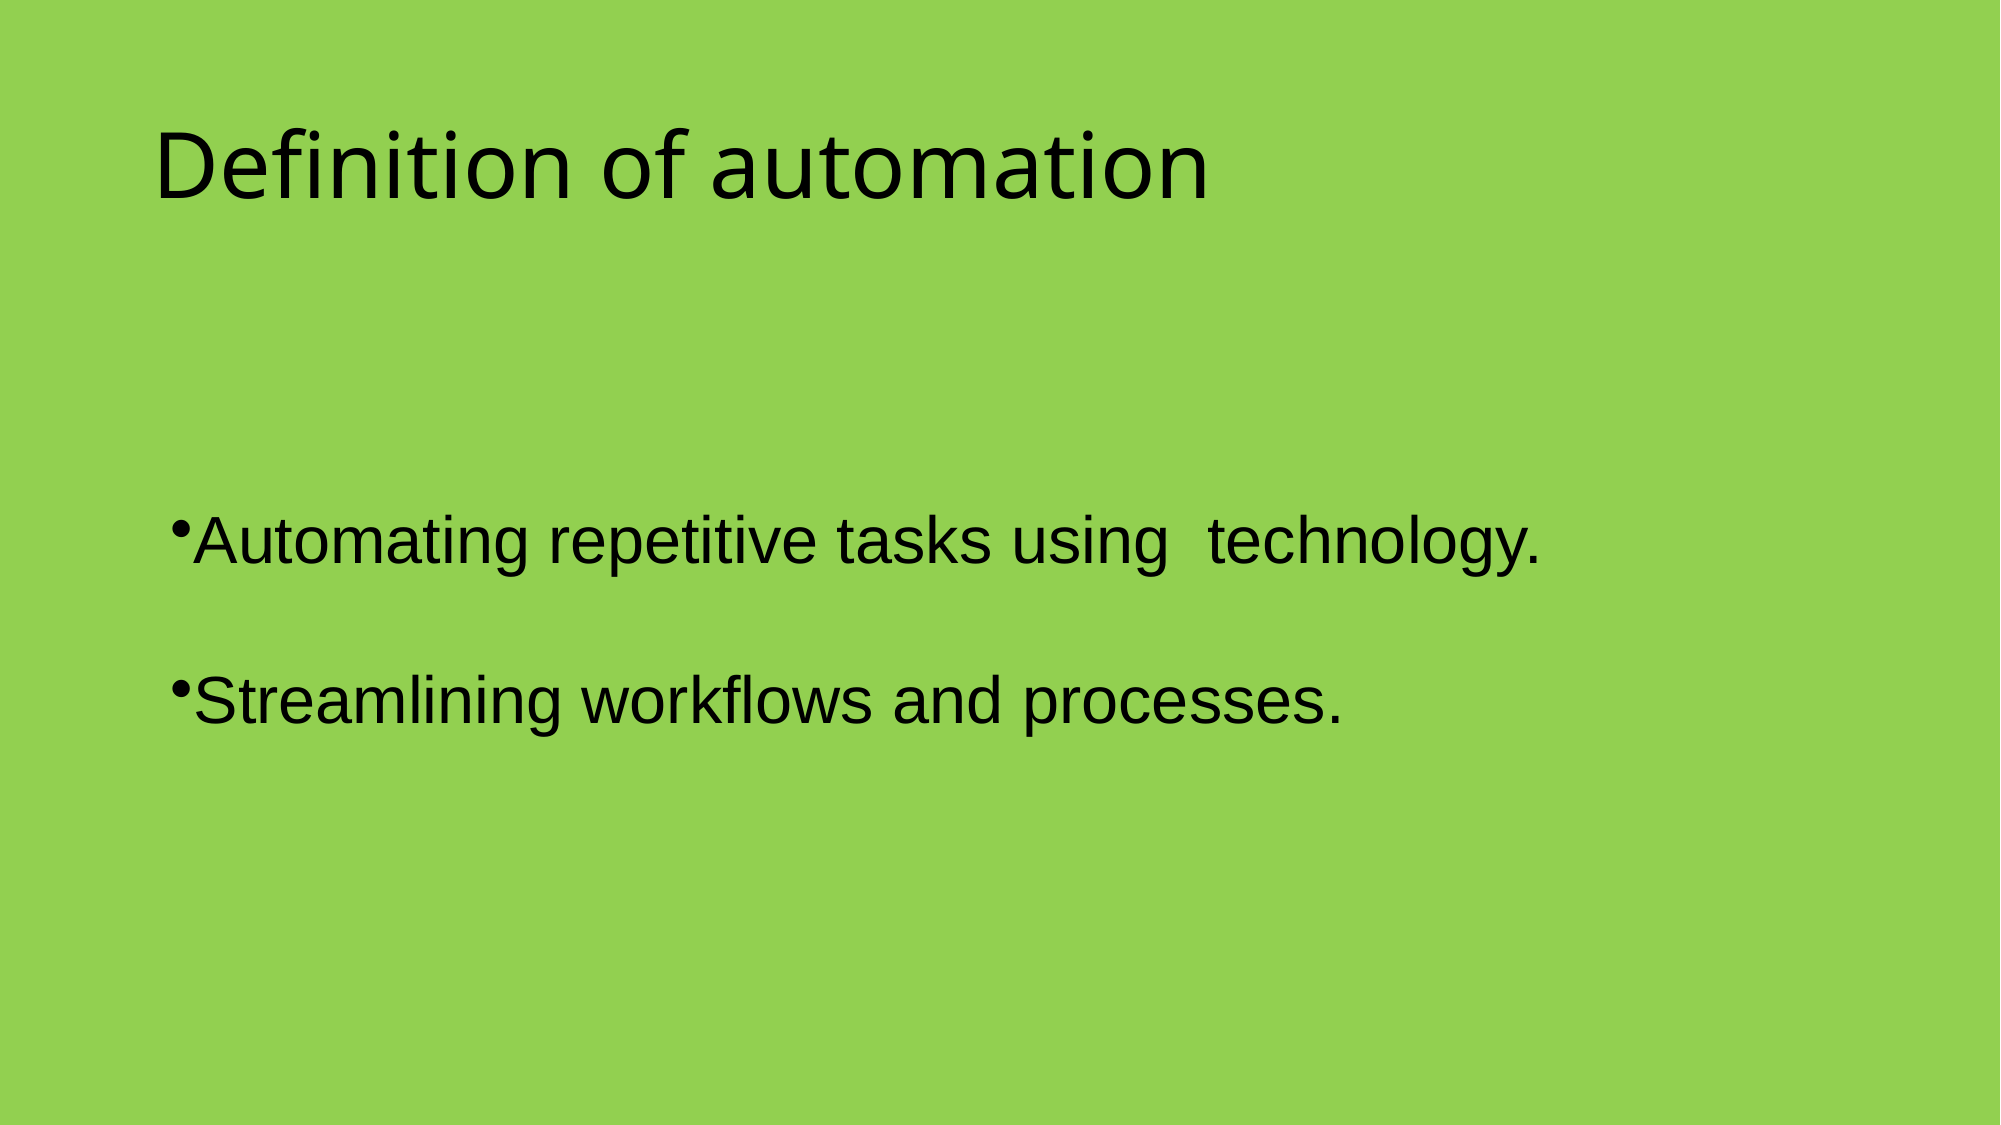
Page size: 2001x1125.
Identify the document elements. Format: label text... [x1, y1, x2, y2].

title Definition of automation [137, 59, 1863, 278]
list Automating repetitive tasks using technology. Streamlining workflows and processes. [154, 250, 1831, 904]
